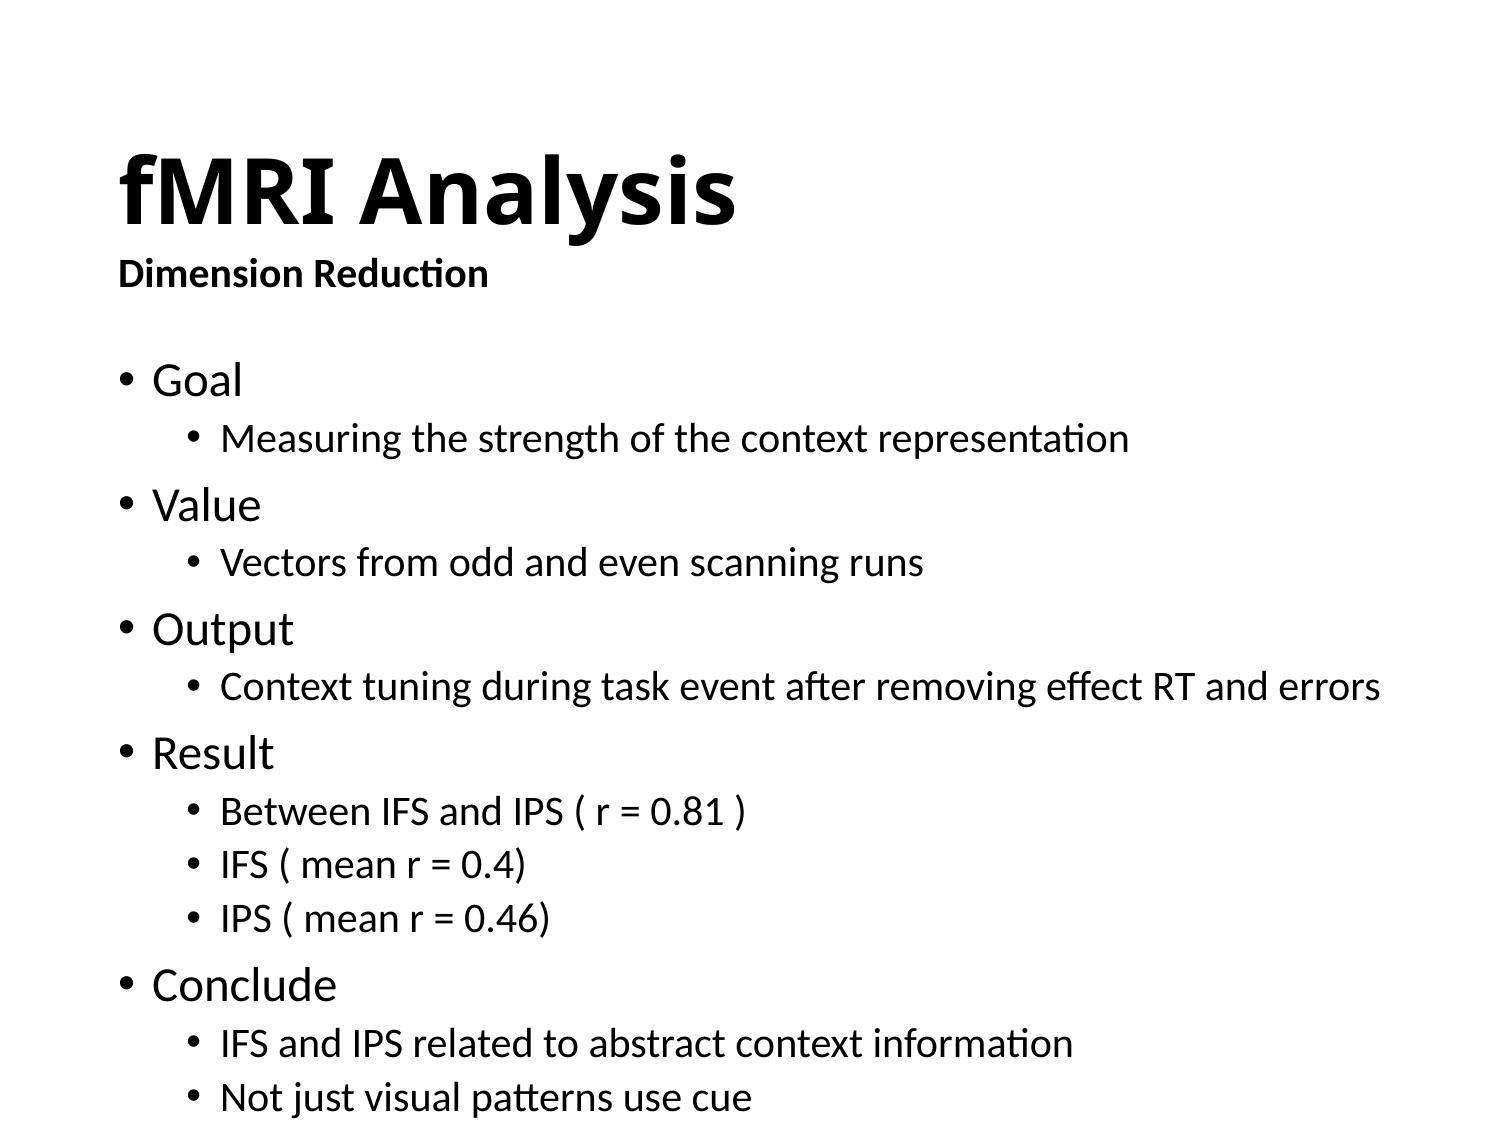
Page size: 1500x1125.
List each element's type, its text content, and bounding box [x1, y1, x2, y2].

title fMRI Analysis [103, 85, 1397, 244]
list Goal Measuring the strength of the context representation Value Vectors from odd and even scanning runs Output Context tuning during task event after removing effect RT and errors Result Between IFS and IPS ( r = 0.81 ) IFS ( mean r = 0.4) IPS ( mean r = 0.46) Conclude IFS and IPS related to abstract context information Not just visual patterns use cue [103, 347, 1397, 1125]
list Dimension Reduction [103, 244, 1397, 318]
